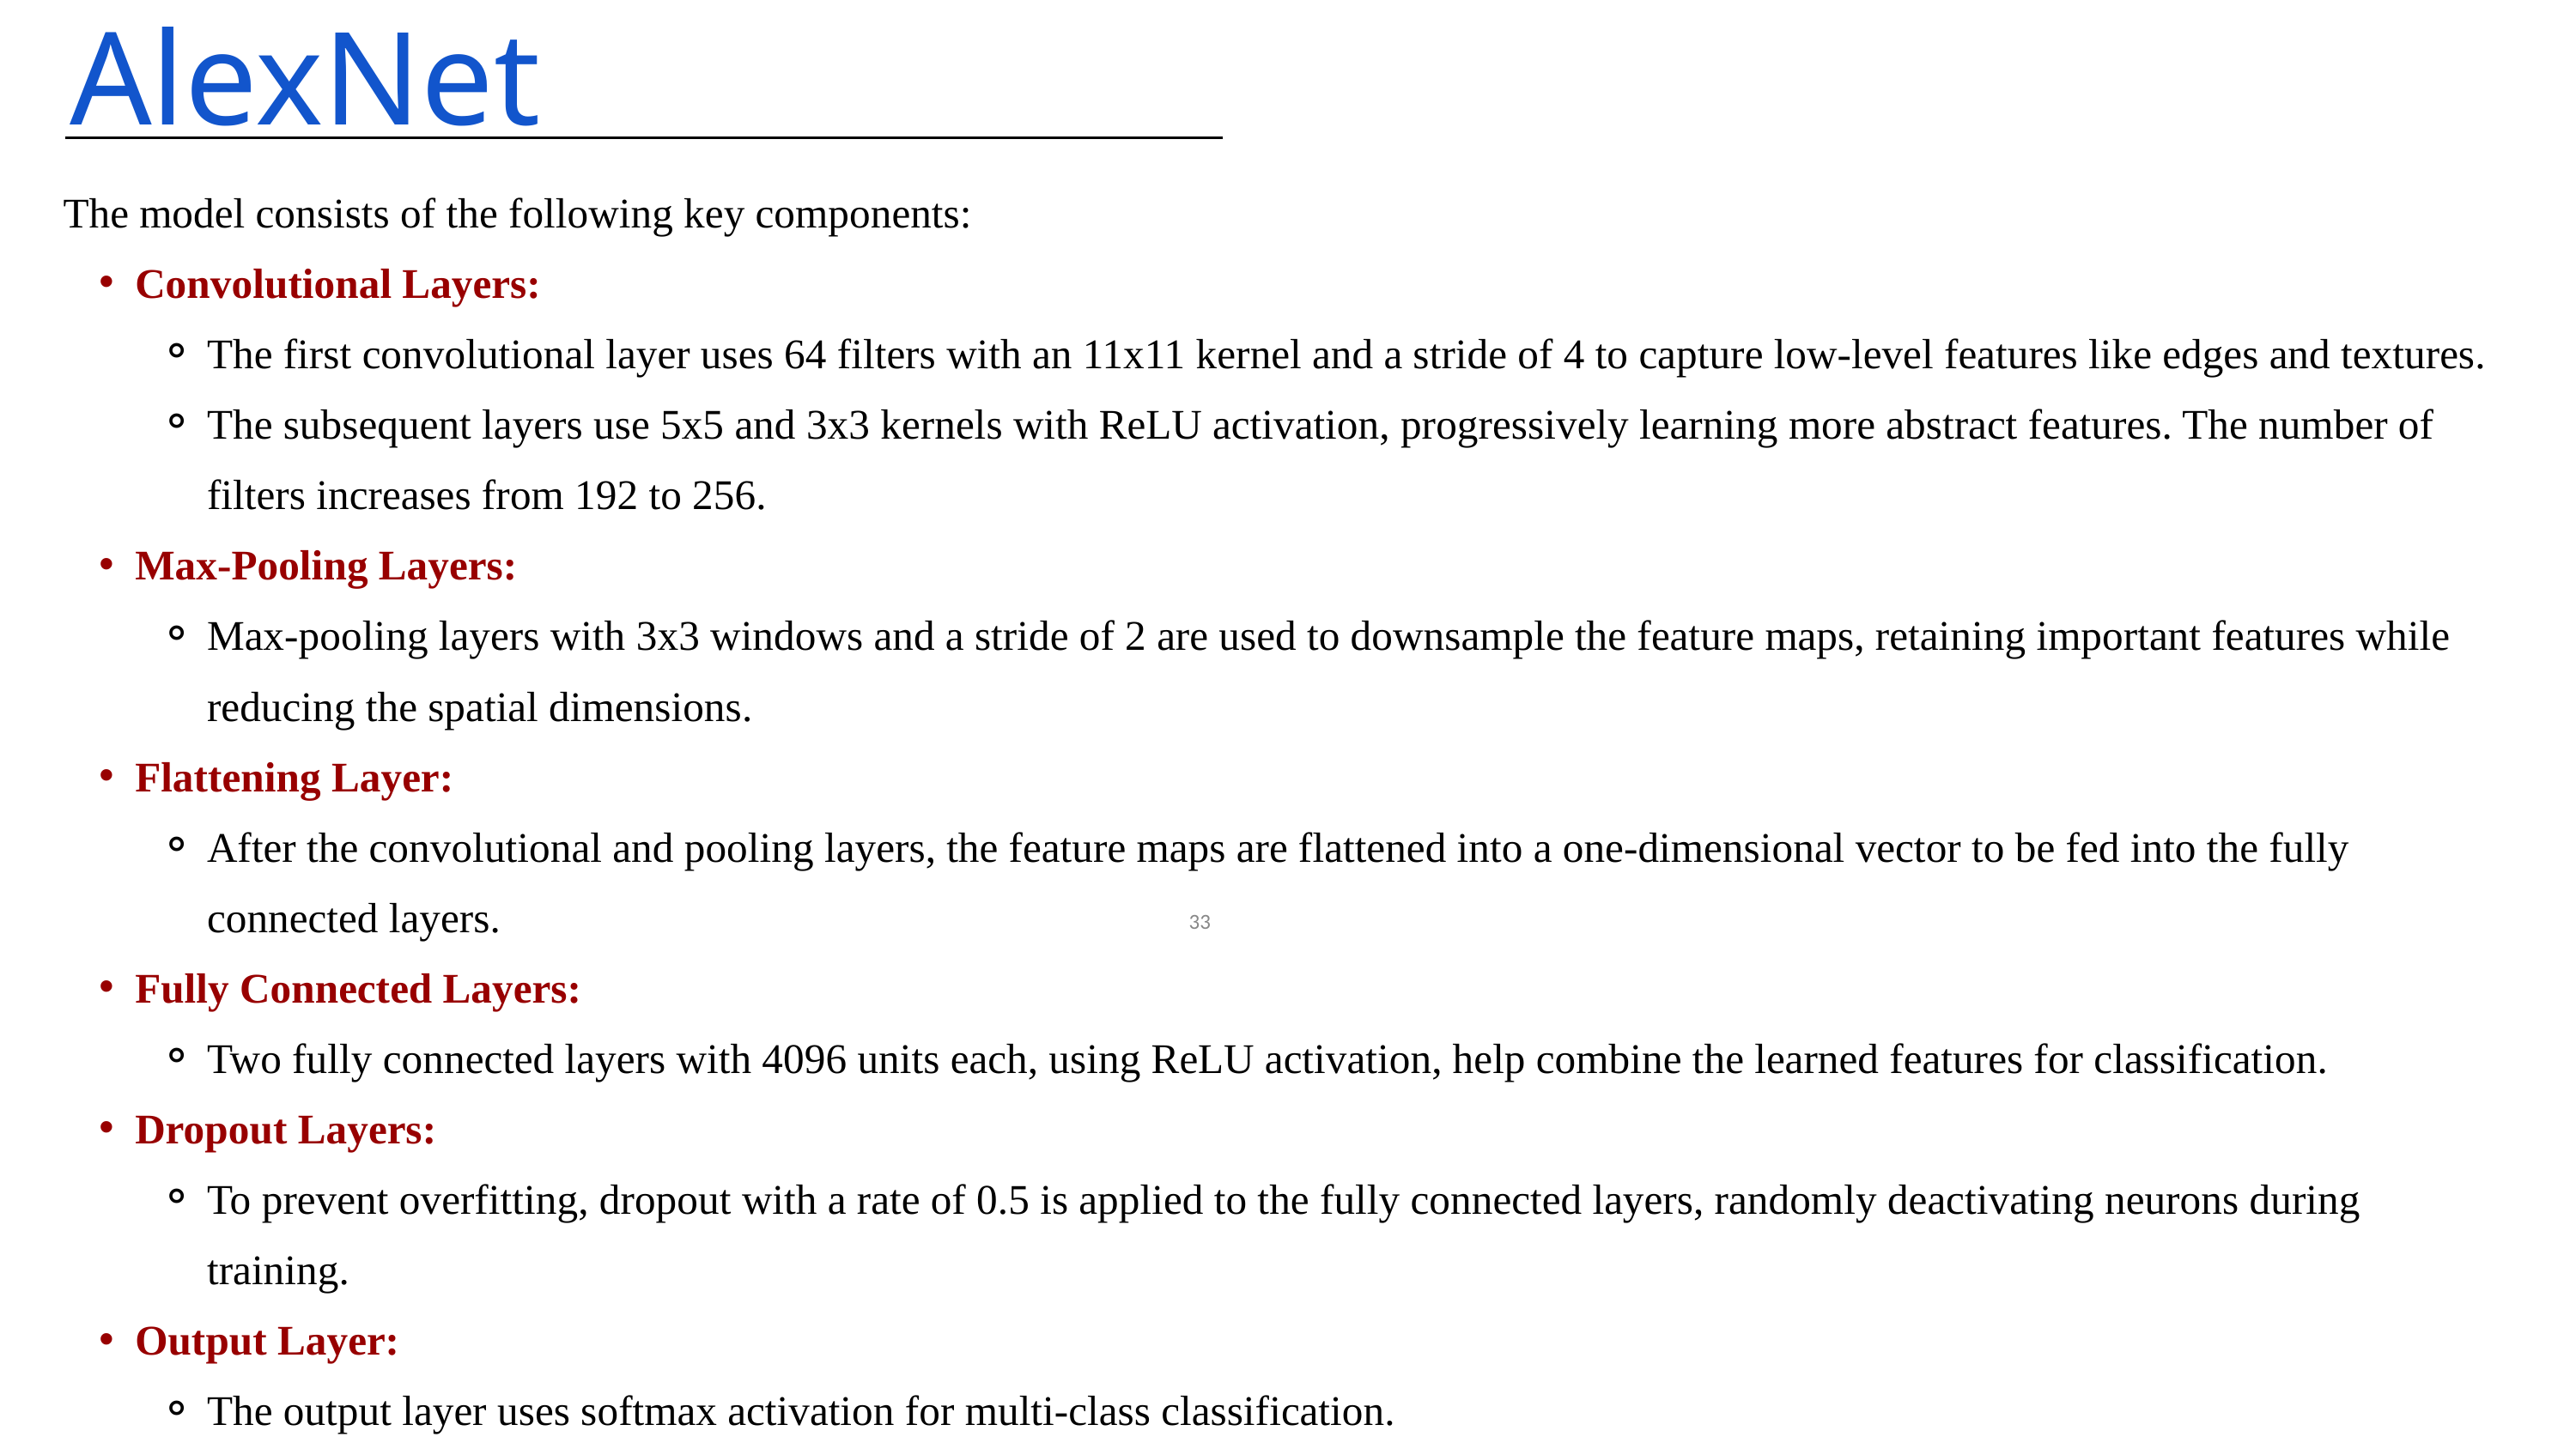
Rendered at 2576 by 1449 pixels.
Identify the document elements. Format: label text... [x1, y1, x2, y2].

text_box The model consists of the following key components: Convolutional Layers: The first convolutional layer uses 64 filters with an 11x11 kernel and a stride of 4 to capture low-level features like edges and textures. The subsequent layers use 5x5 and 3x3 kernels with ReLU activation, progressively learning more abstract features. The number of filters increases from 192 to 256. Max-Pooling Layers: Max-pooling layers with 3x3 windows and a stride of 2 are used to downsample the feature maps, retaining important features while reducing the spatial dimensions. Flattening Layer: After the convolutional and pooling layers, the feature maps are flattened into a one-dimensional vector to be fed into the fully connected layers. Fully Connected Layers: Two fully connected layers with 4096 units each, using ReLU activation, help combine the learned features for classification. Dropout Layers: To prevent overfitting, dropout with a rate of 0.5 is applied to the fully connected layers, randomly deactivating neurons during training. Output Layer: The output layer uses softmax activation for multi-class classification. [63, 166, 2513, 1434]
text_box AlexNet [70, 0, 2386, 151]
slide_number ‹#› [922, 894, 1224, 947]
